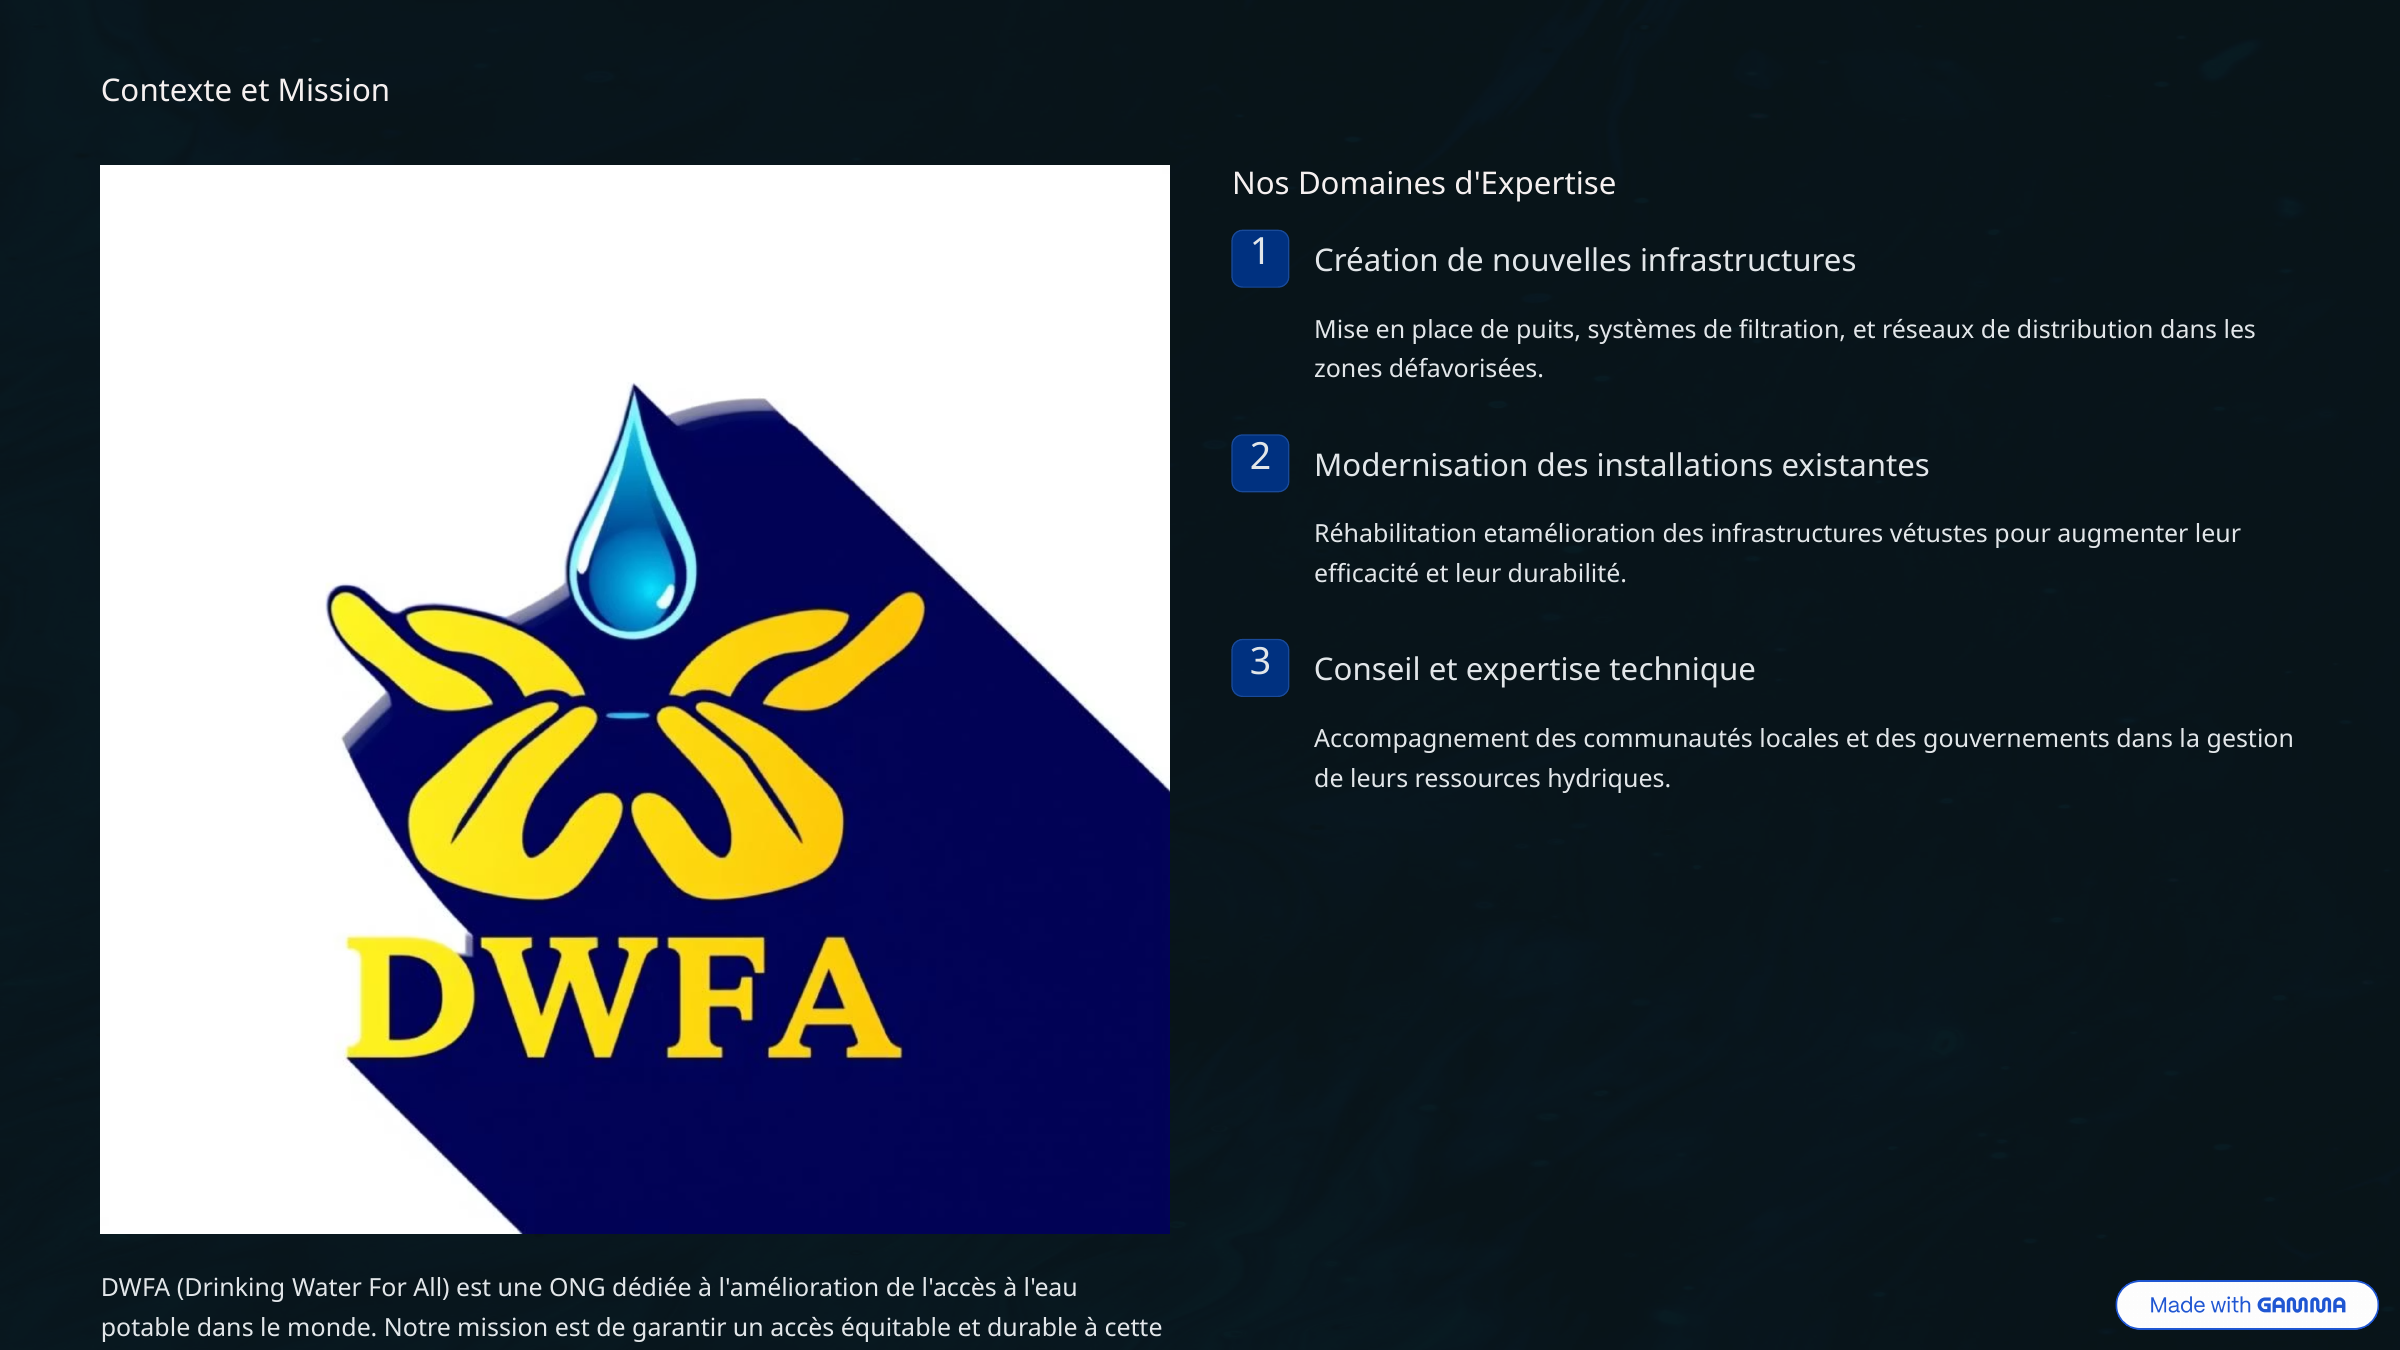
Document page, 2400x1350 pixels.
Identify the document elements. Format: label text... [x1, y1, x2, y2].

text_box Modernisation des installations existantes [1314, 443, 1959, 484]
text_box [1231, 639, 1289, 697]
text_box DWFA (Drinking Water For All) est une ONG dédiée à l'amélioration de l'accès à l'eau potable dans le monde. Notre mission est de garantir un accès équitable et durable à cette ressource vitale pour tous. [100, 1262, 1170, 1350]
text_box Conseil et expertise technique [1314, 648, 1769, 688]
text_box 2 [1241, 439, 1280, 487]
picture [100, 165, 1170, 1234]
text_box Nos Domaines d'Expertise [1232, 162, 1632, 202]
text_box [1231, 230, 1289, 288]
text_box 1 [1241, 235, 1280, 283]
text_box [1231, 434, 1289, 492]
text_box Accompagnement des communautés locales et des gouvernements dans la gestion de leurs ressources hydriques. [1314, 712, 2301, 794]
text_box Contexte et Mission [100, 69, 417, 109]
text_box 3 [1241, 644, 1280, 692]
text_box Création de nouvelles infrastructures [1314, 238, 1875, 279]
text_box Réhabilitation etamélioration des infrastructures vétustes pour augmenter leur efficacité et leur durabilité. [1314, 508, 2301, 590]
text_box Mise en place de puits, systèmes de filtration, et réseaux de distribution dans les zones défavorisées. [1314, 303, 2301, 385]
picture [2106, 1271, 2389, 1339]
